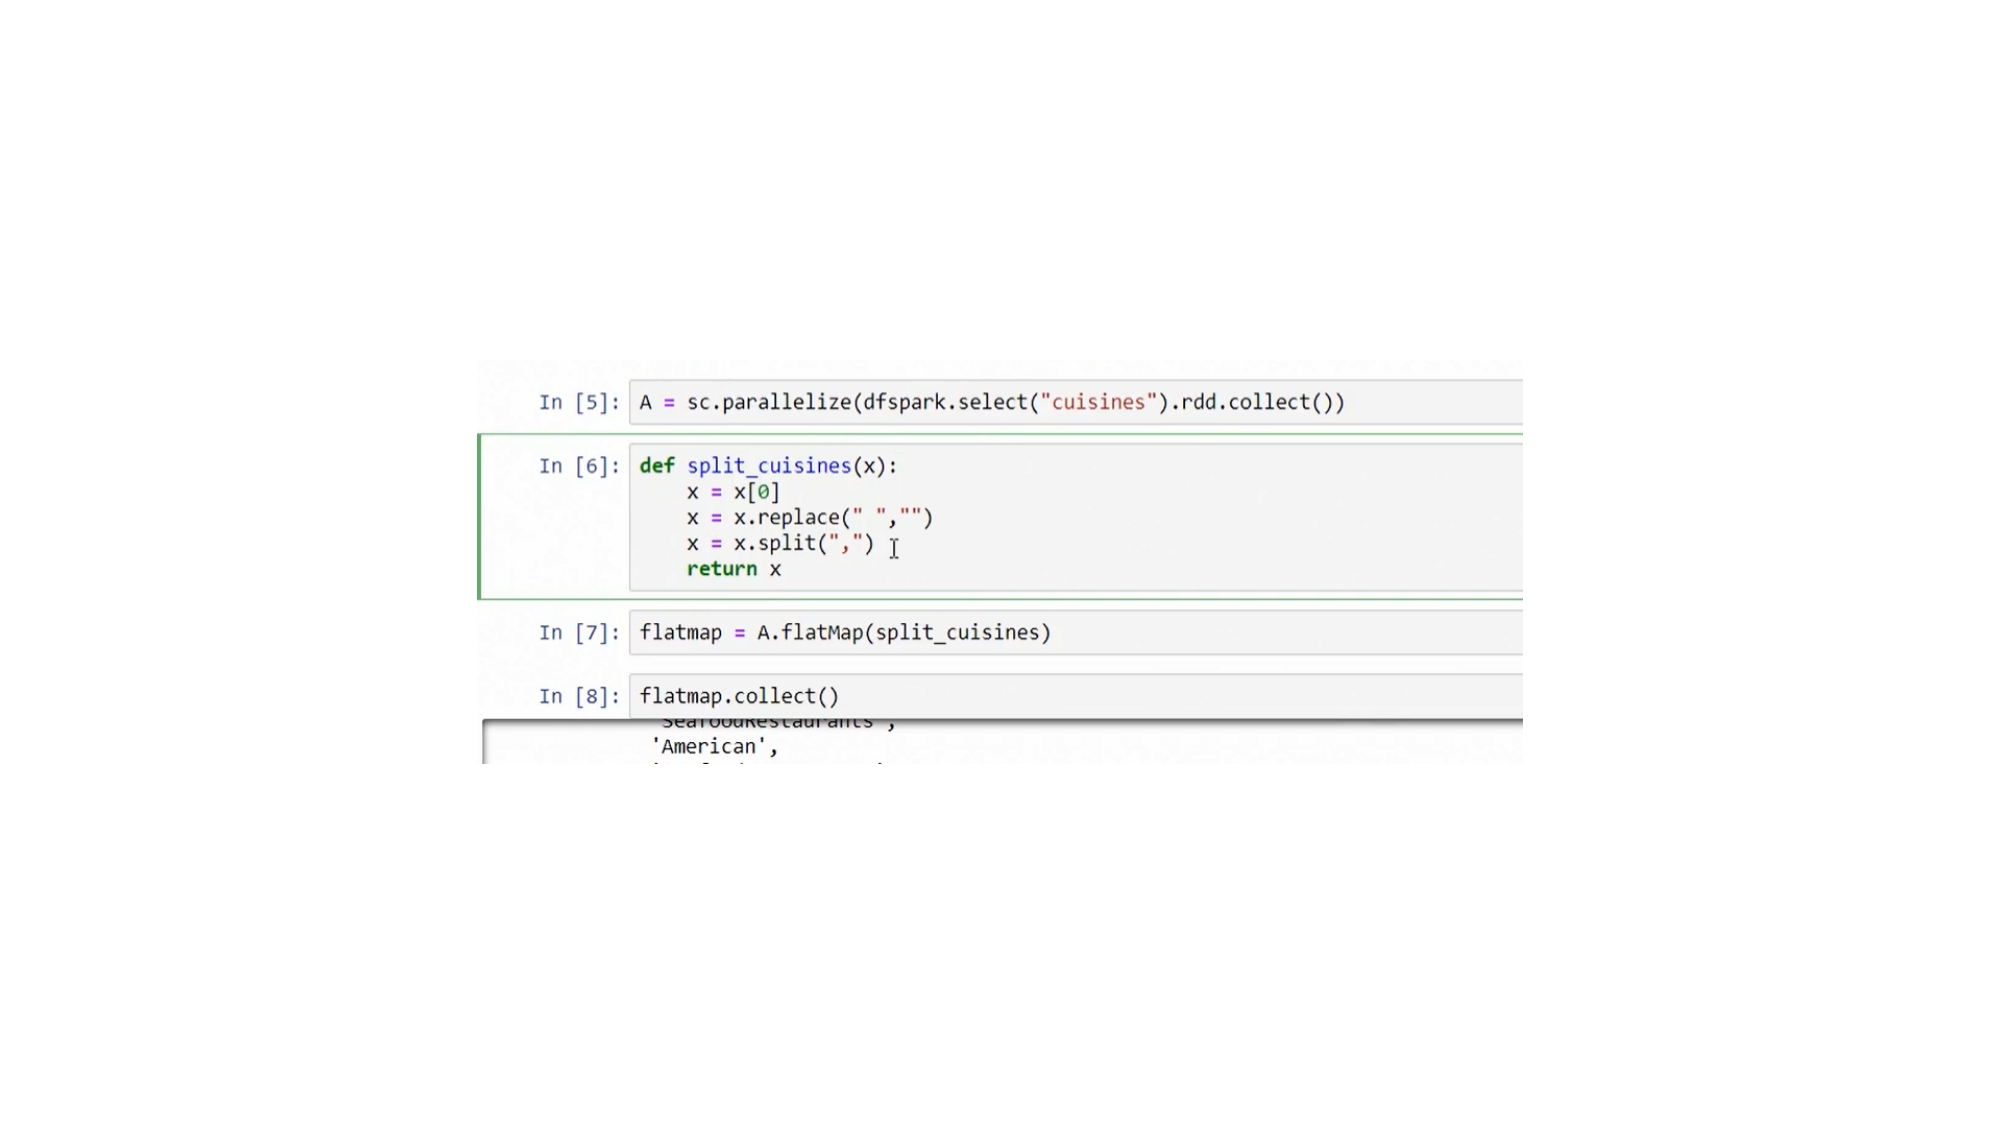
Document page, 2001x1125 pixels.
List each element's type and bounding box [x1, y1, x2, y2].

picture [477, 360, 1523, 765]
